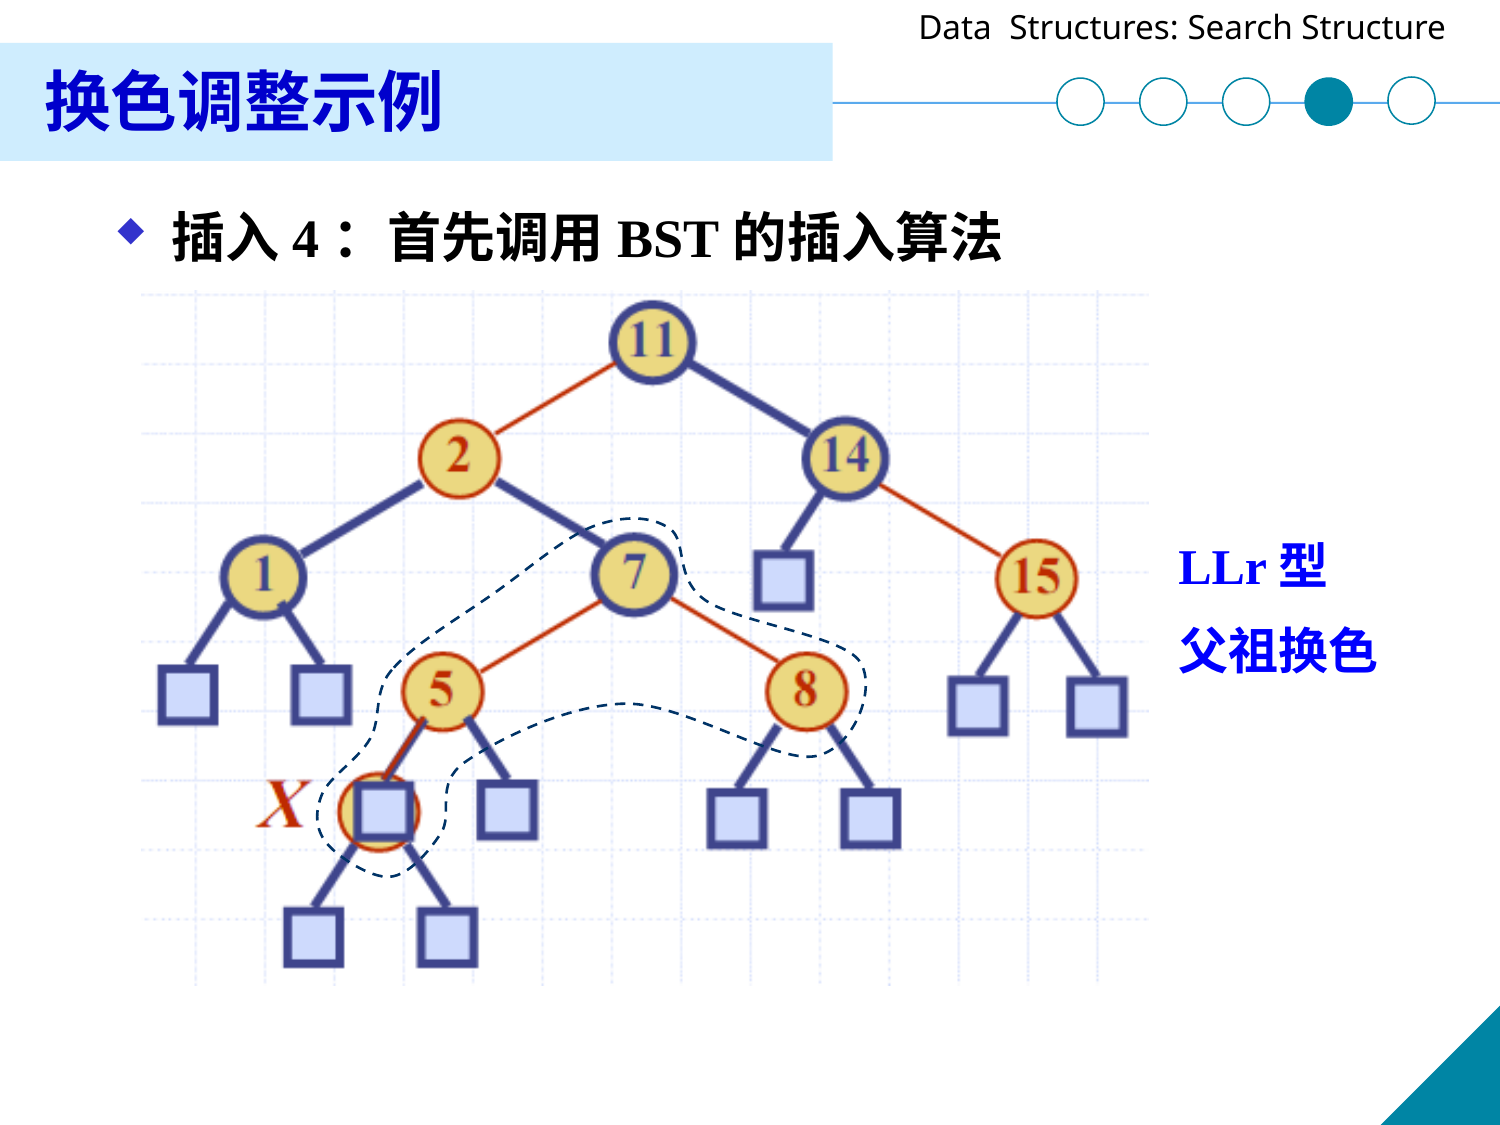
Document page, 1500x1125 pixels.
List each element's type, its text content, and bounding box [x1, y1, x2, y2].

text_box [1222, 78, 1270, 126]
text_box [1387, 77, 1436, 125]
text_box [1139, 78, 1187, 126]
text_box [1056, 78, 1105, 126]
picture [141, 290, 1149, 986]
text_box 换色调整示例 [29, 52, 668, 147]
text_box LLr型 父祖换色 [1163, 527, 1465, 687]
text_box [1305, 78, 1353, 126]
text_box 插入4：首先调用BST的插入算法 [100, 196, 1451, 1058]
